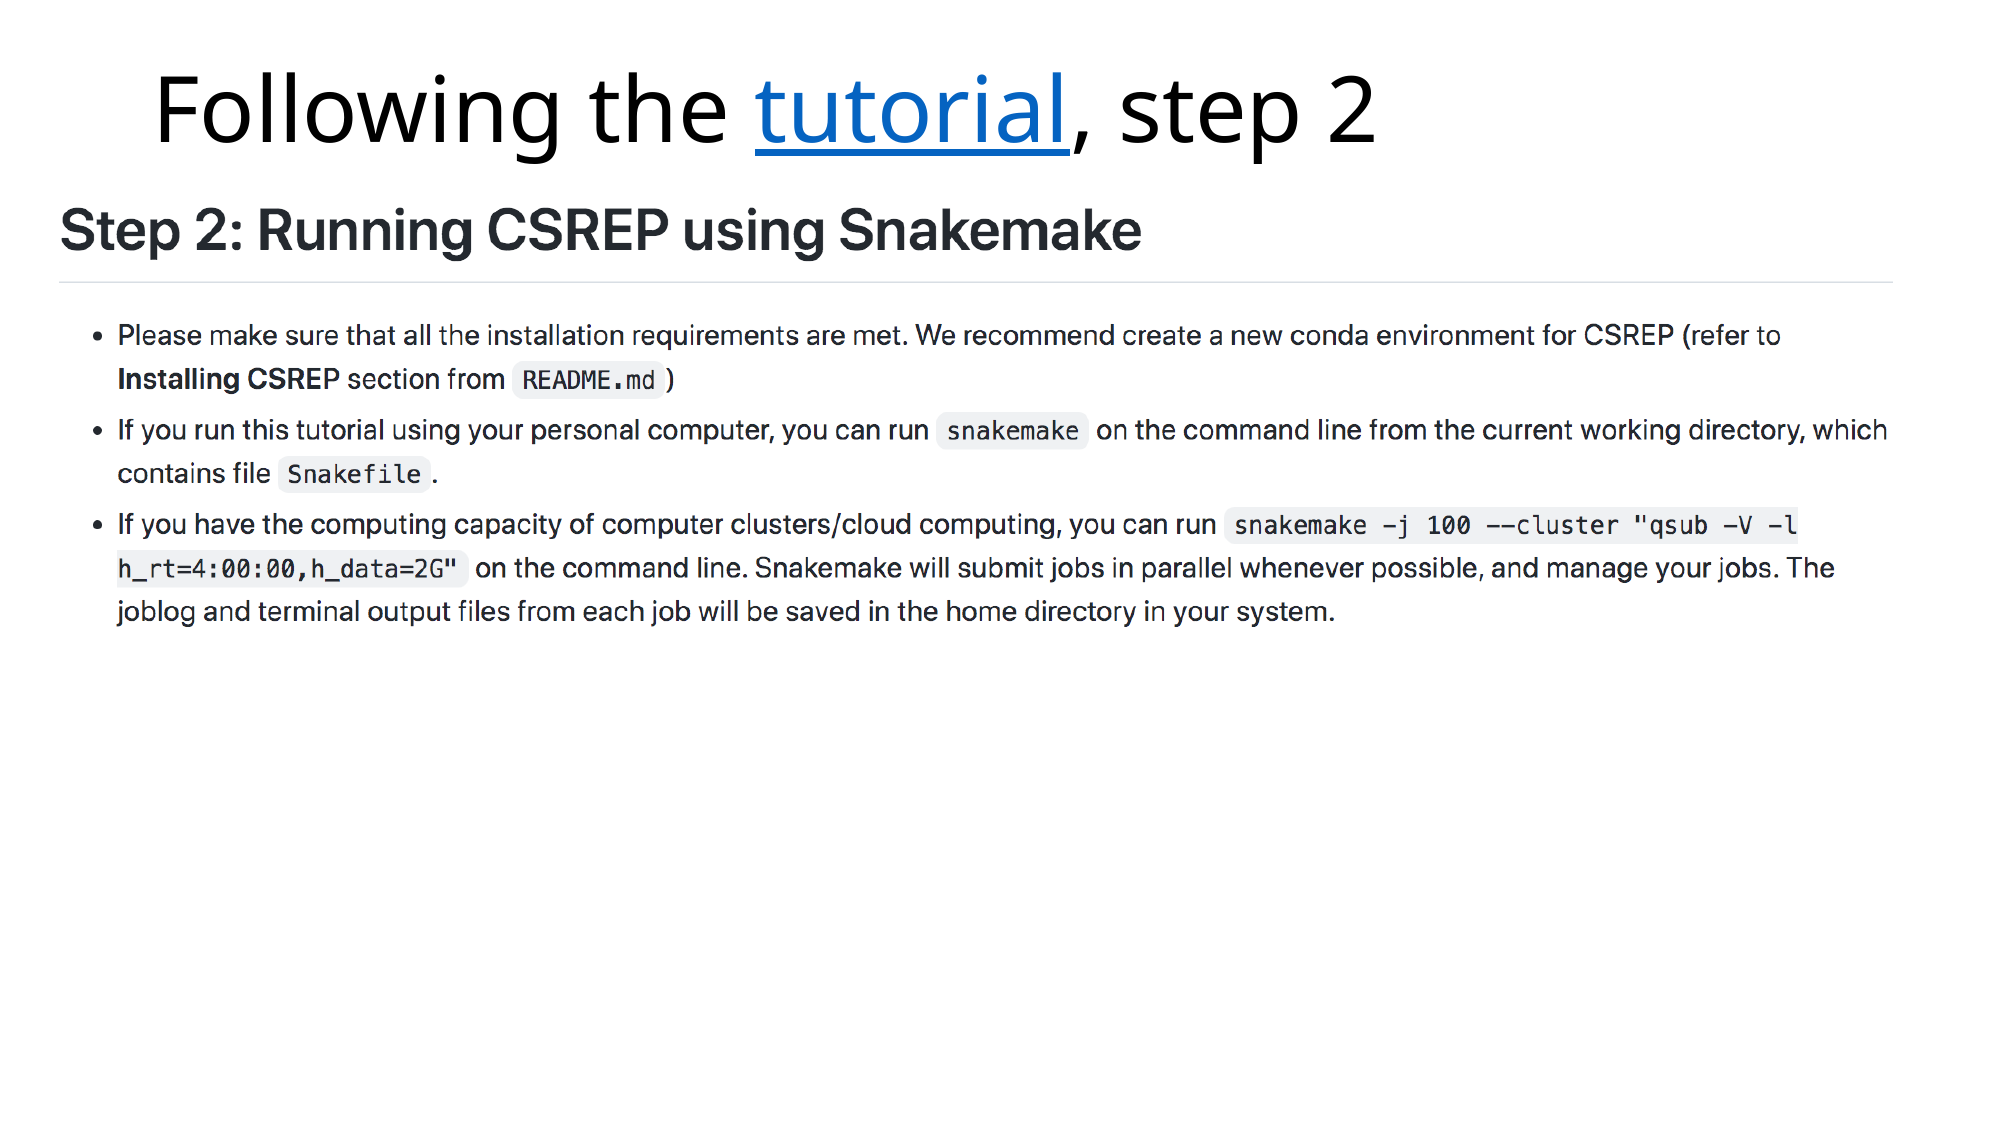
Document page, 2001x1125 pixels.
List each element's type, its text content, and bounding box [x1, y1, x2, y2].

picture [0, 183, 2000, 657]
title Following the tutorial, step 2 [137, 0, 1863, 183]
